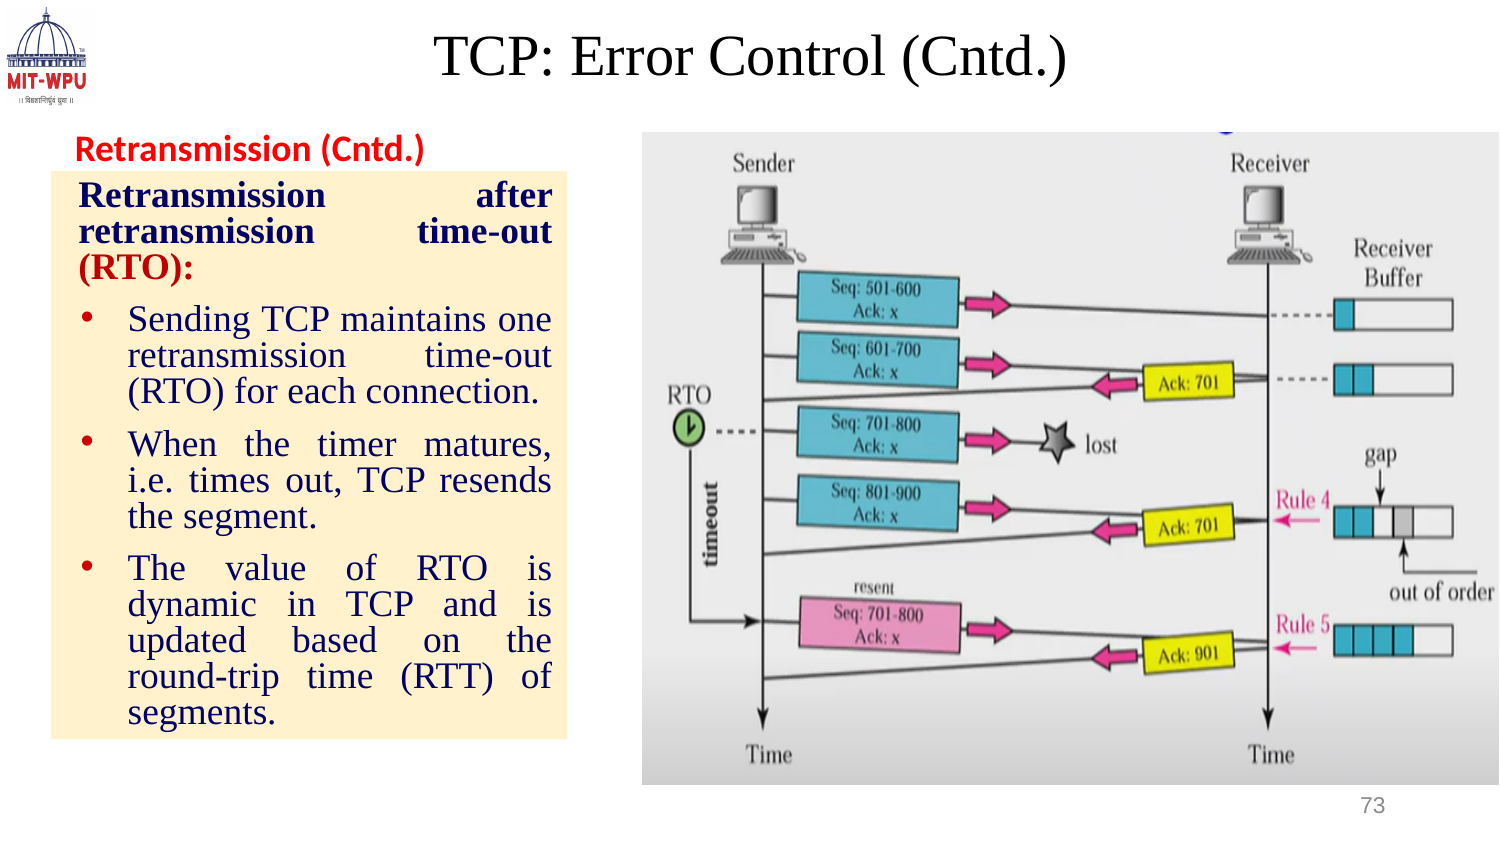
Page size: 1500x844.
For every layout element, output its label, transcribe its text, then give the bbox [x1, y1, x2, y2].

picture [6, 7, 96, 106]
slide_number 73 [1059, 785, 1397, 827]
picture [642, 132, 1499, 785]
text_box Retransmission after retransmission time-out (RTO): Sending TCP maintains one retransmission time-out (RTO) for each connection. When the timer matures, i.e. times out, TCP resends the segment. The value of RTO is dynamic in TCP and is updated based on the round-trip time (RTT) of segments. [50, 171, 568, 740]
text_box Retransmission (Cntd.) [50, 126, 444, 171]
title TCP: Error Control (Cntd.) [113, 18, 1389, 95]
